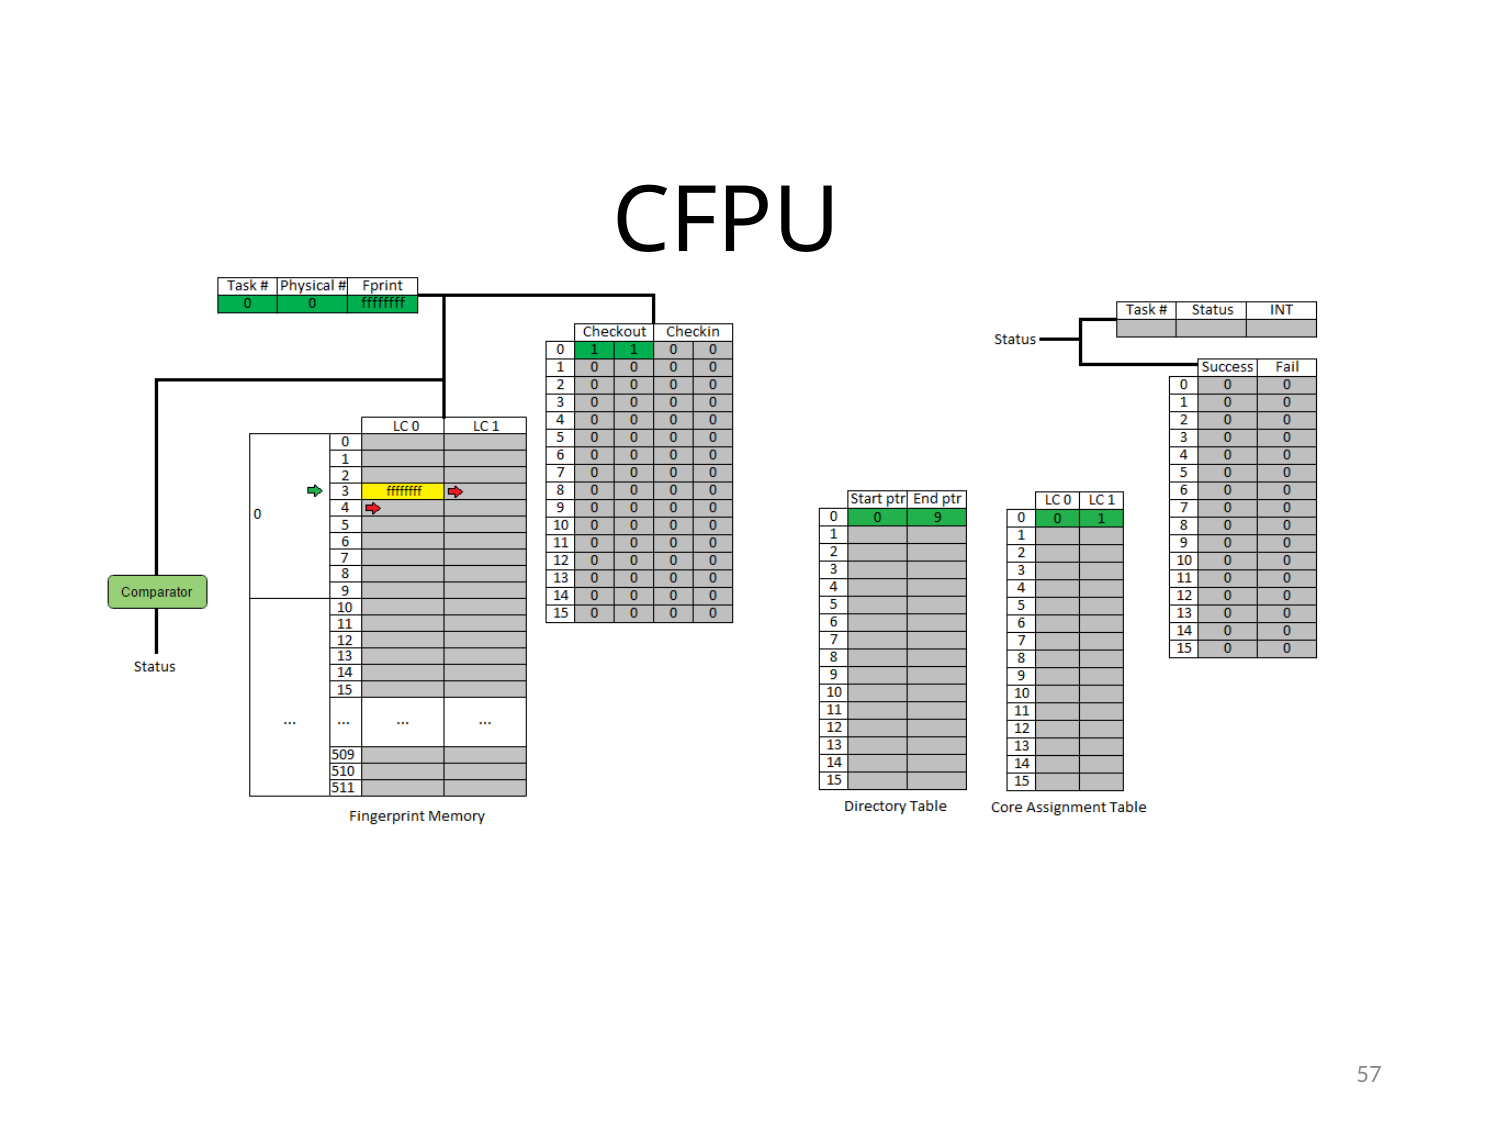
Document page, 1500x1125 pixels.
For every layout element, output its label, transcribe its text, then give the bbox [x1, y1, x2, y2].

title CFPU [79, 140, 1374, 304]
slide_number 57 [1059, 1042, 1397, 1103]
picture [89, 253, 1327, 833]
